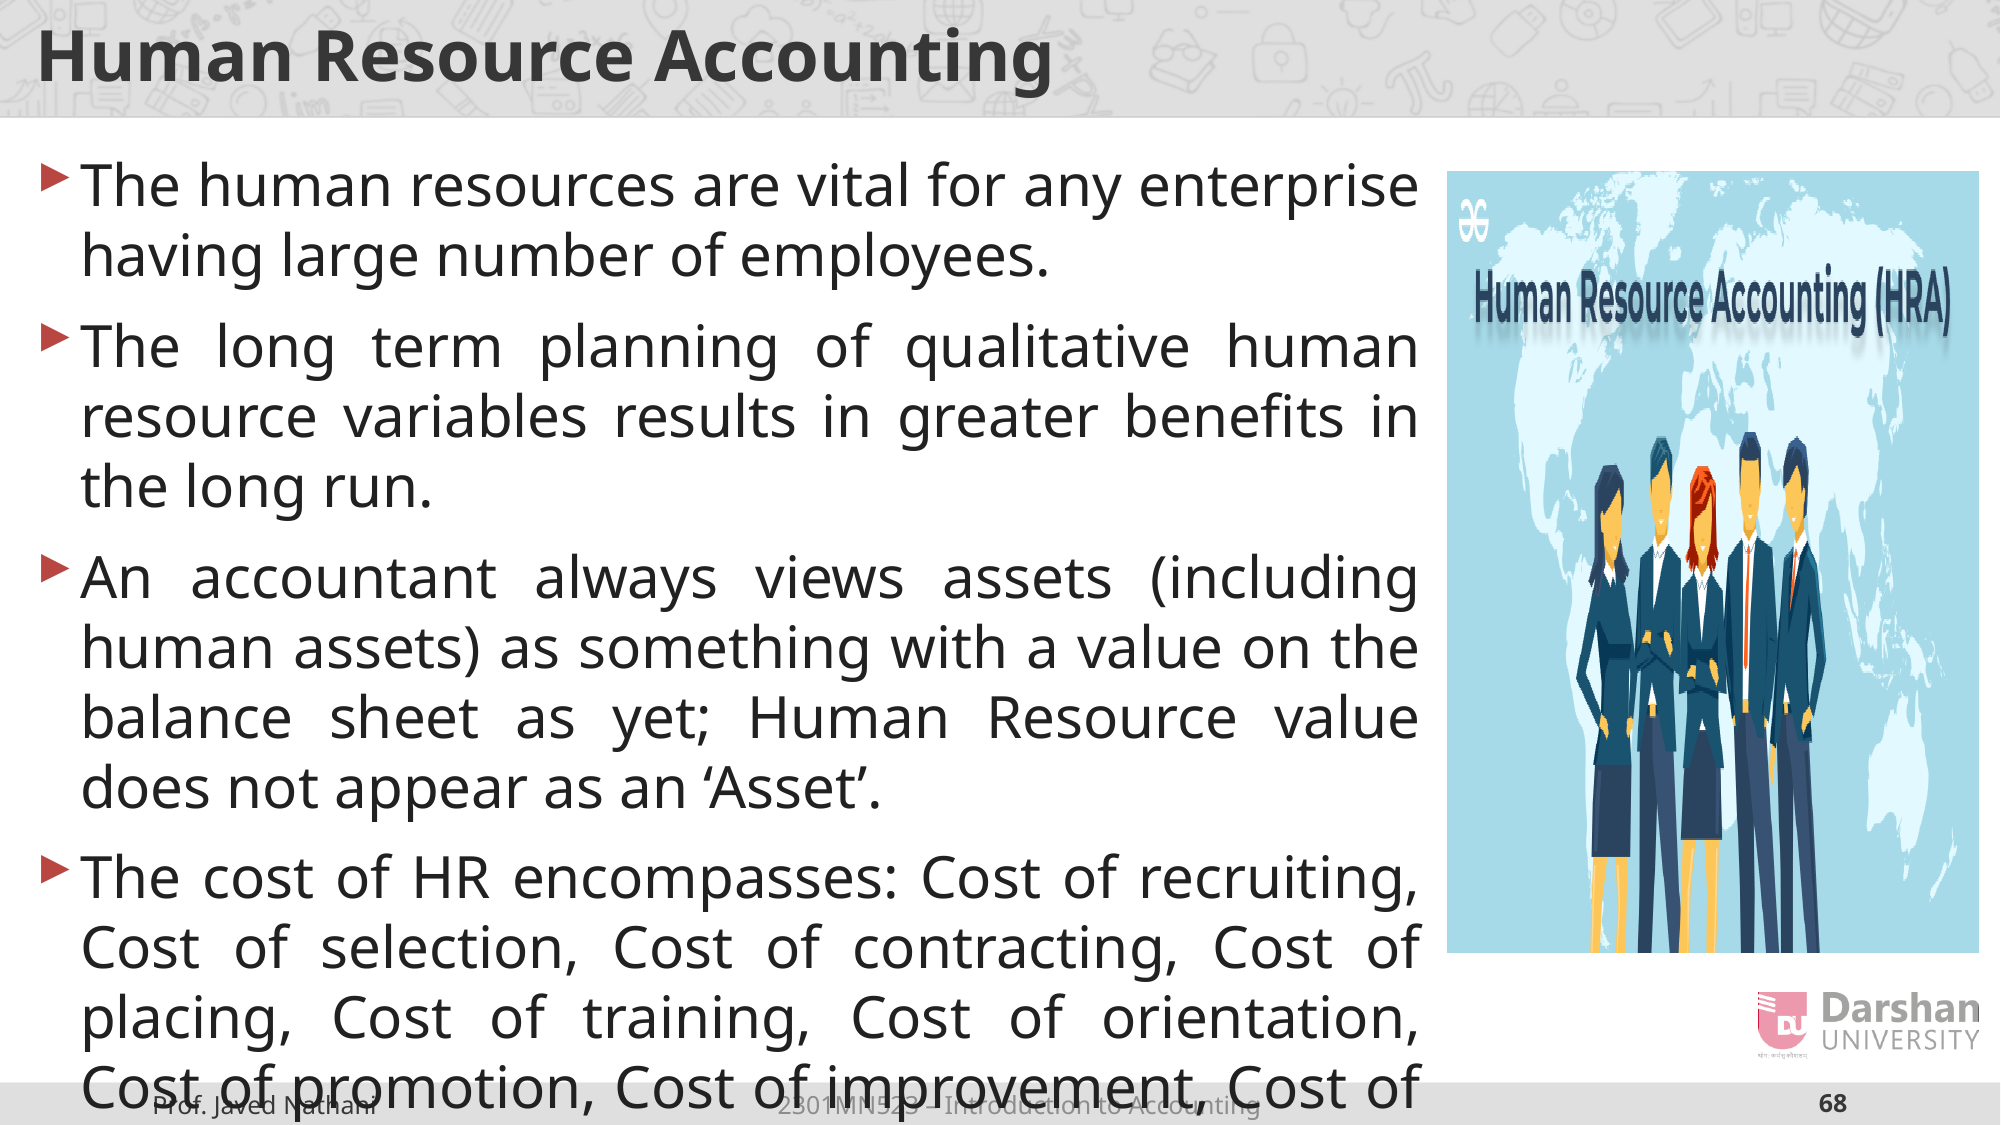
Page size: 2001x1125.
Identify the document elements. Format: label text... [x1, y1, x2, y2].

list The human resources are vital for any enterprise having large number of employees. The long term planning of qualitative human resource variables results in greater benefits in the long run. An accountant always views assets (including human assets) as something with a value on the balance sheet as yet; Human Resource value does not appear as an ‘Asset’. The cost of HR encompasses: Cost of recruiting, Cost of selection, Cost of contracting, Cost of placing, Cost of training, Cost of orientation, Cost of promotion, Cost of improvement, Cost of substitution, Opportunity cost, Exit cost, Etc. [21, 140, 1436, 1059]
picture [1447, 171, 1979, 954]
title Human Resource Accounting [0, 0, 2000, 117]
